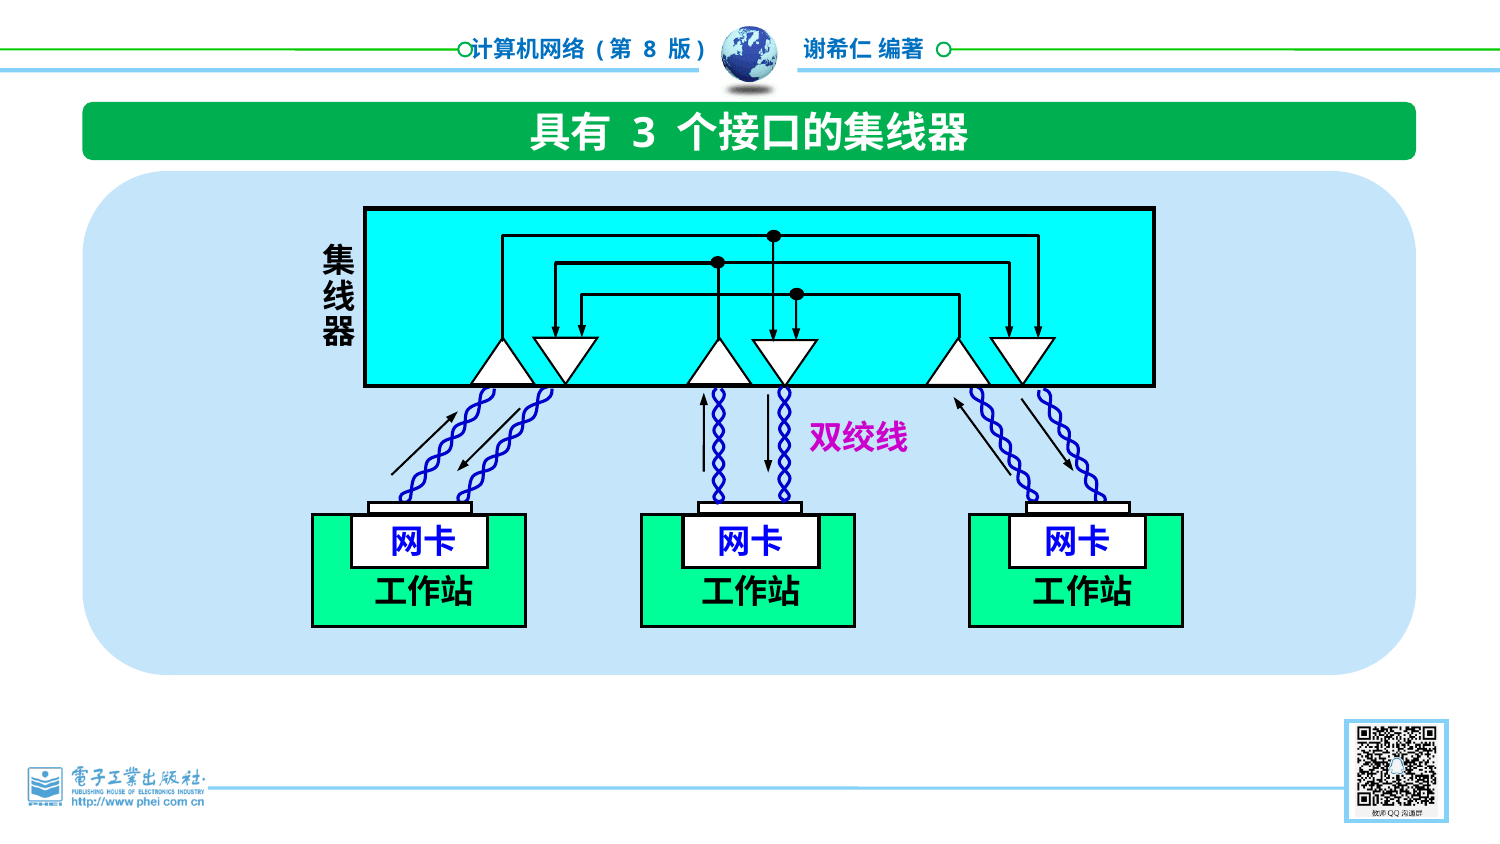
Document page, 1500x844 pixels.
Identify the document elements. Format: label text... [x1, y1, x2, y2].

text_box [82, 101, 514, 161]
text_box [306, 208, 1183, 627]
picture [1355, 724, 1438, 817]
picture [23, 764, 208, 809]
text_box [80, 168, 1419, 678]
text_box 具有 3 个接口的集线器 [514, 98, 984, 163]
text_box [984, 101, 1417, 161]
picture [719, 24, 779, 98]
